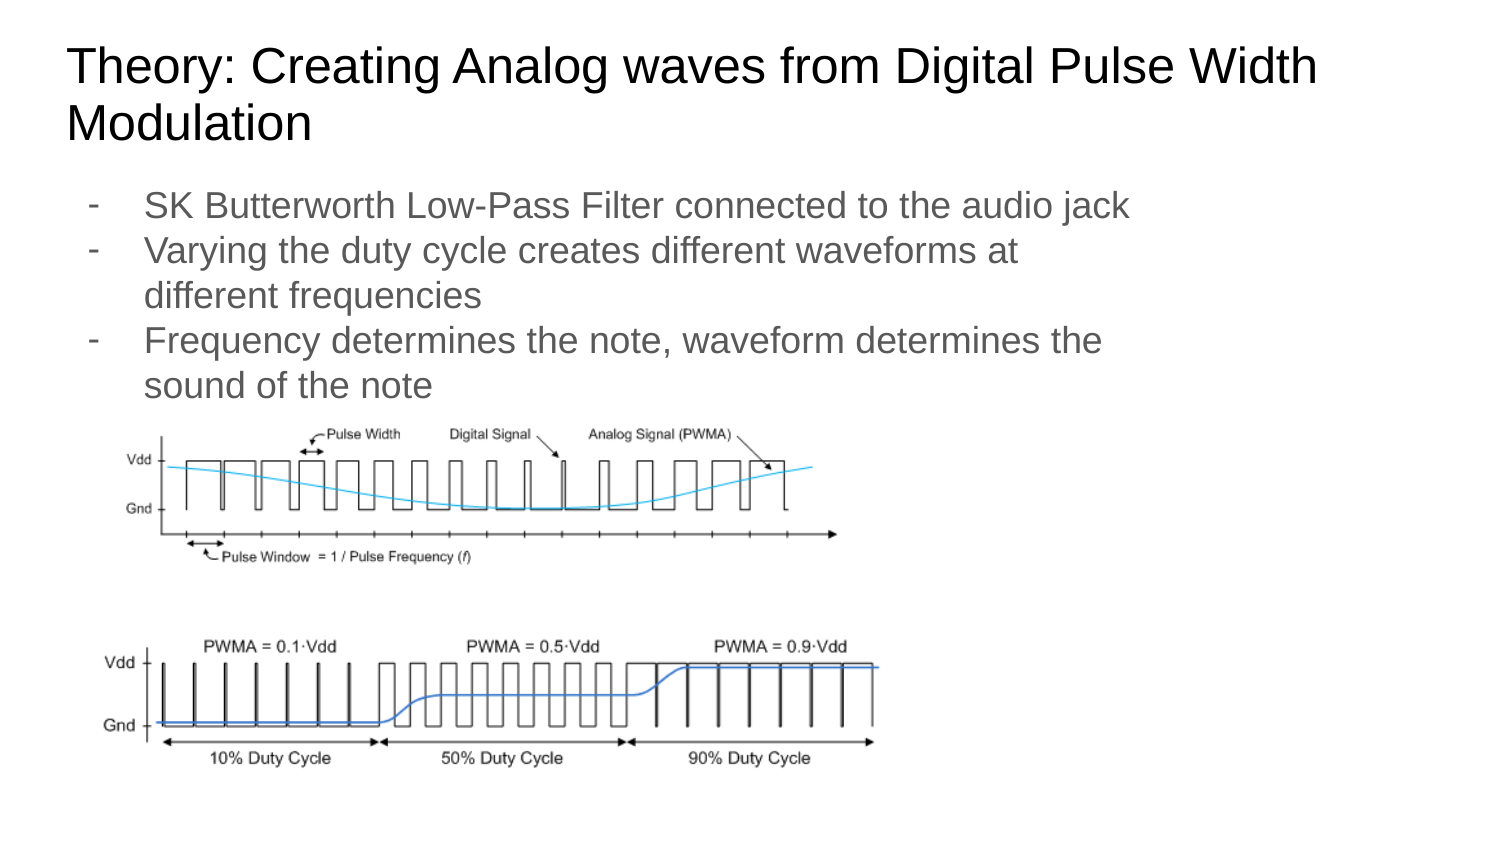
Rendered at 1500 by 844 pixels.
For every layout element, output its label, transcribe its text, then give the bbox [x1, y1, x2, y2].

title Theory: Creating Analog waves from Digital Pulse Width Modulation [51, 23, 1471, 167]
picture [100, 619, 884, 816]
picture [115, 412, 851, 616]
text_box SK Butterworth Low-Pass Filter connected to the audio jack Varying the duty cycle creates different waveforms at different frequencies Frequency determines the note, waveform determines the sound of the note [54, 166, 1165, 422]
